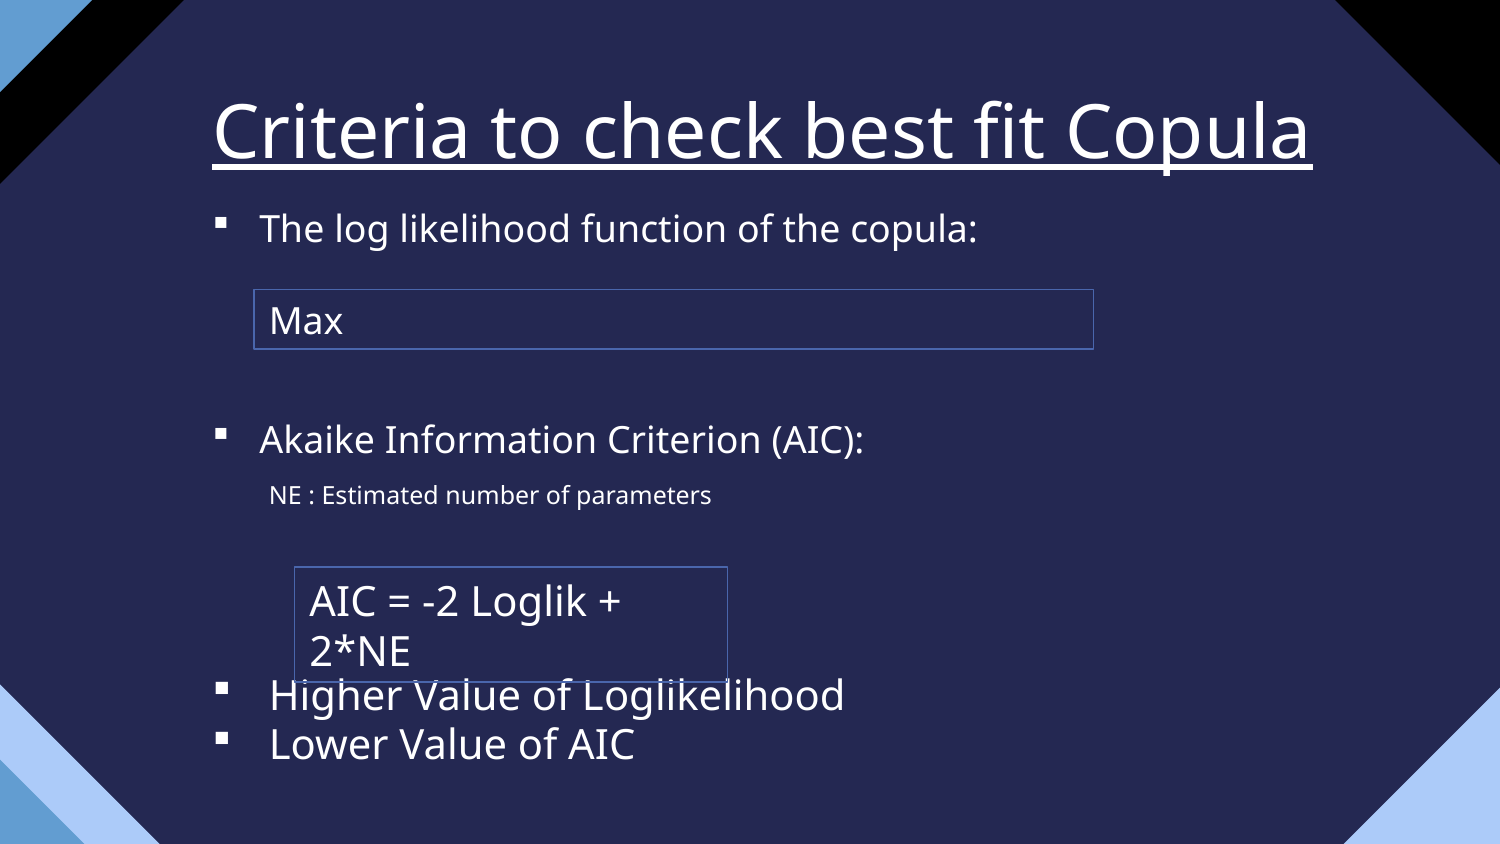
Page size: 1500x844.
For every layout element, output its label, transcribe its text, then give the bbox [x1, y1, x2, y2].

text_box AIC = -2 Loglik + 2*NE [294, 567, 728, 682]
text_box Criteria to check best fit Copula [197, 76, 1500, 181]
text_box NE : Estimated number of parameters [254, 472, 1007, 518]
text_box The log likelihood function of the copula: [197, 197, 1367, 258]
text_box Higher Value of Loglikelihood Lower Value of AIC [197, 660, 951, 776]
text_box Akaike Information Criterion (AIC): [197, 408, 1367, 469]
